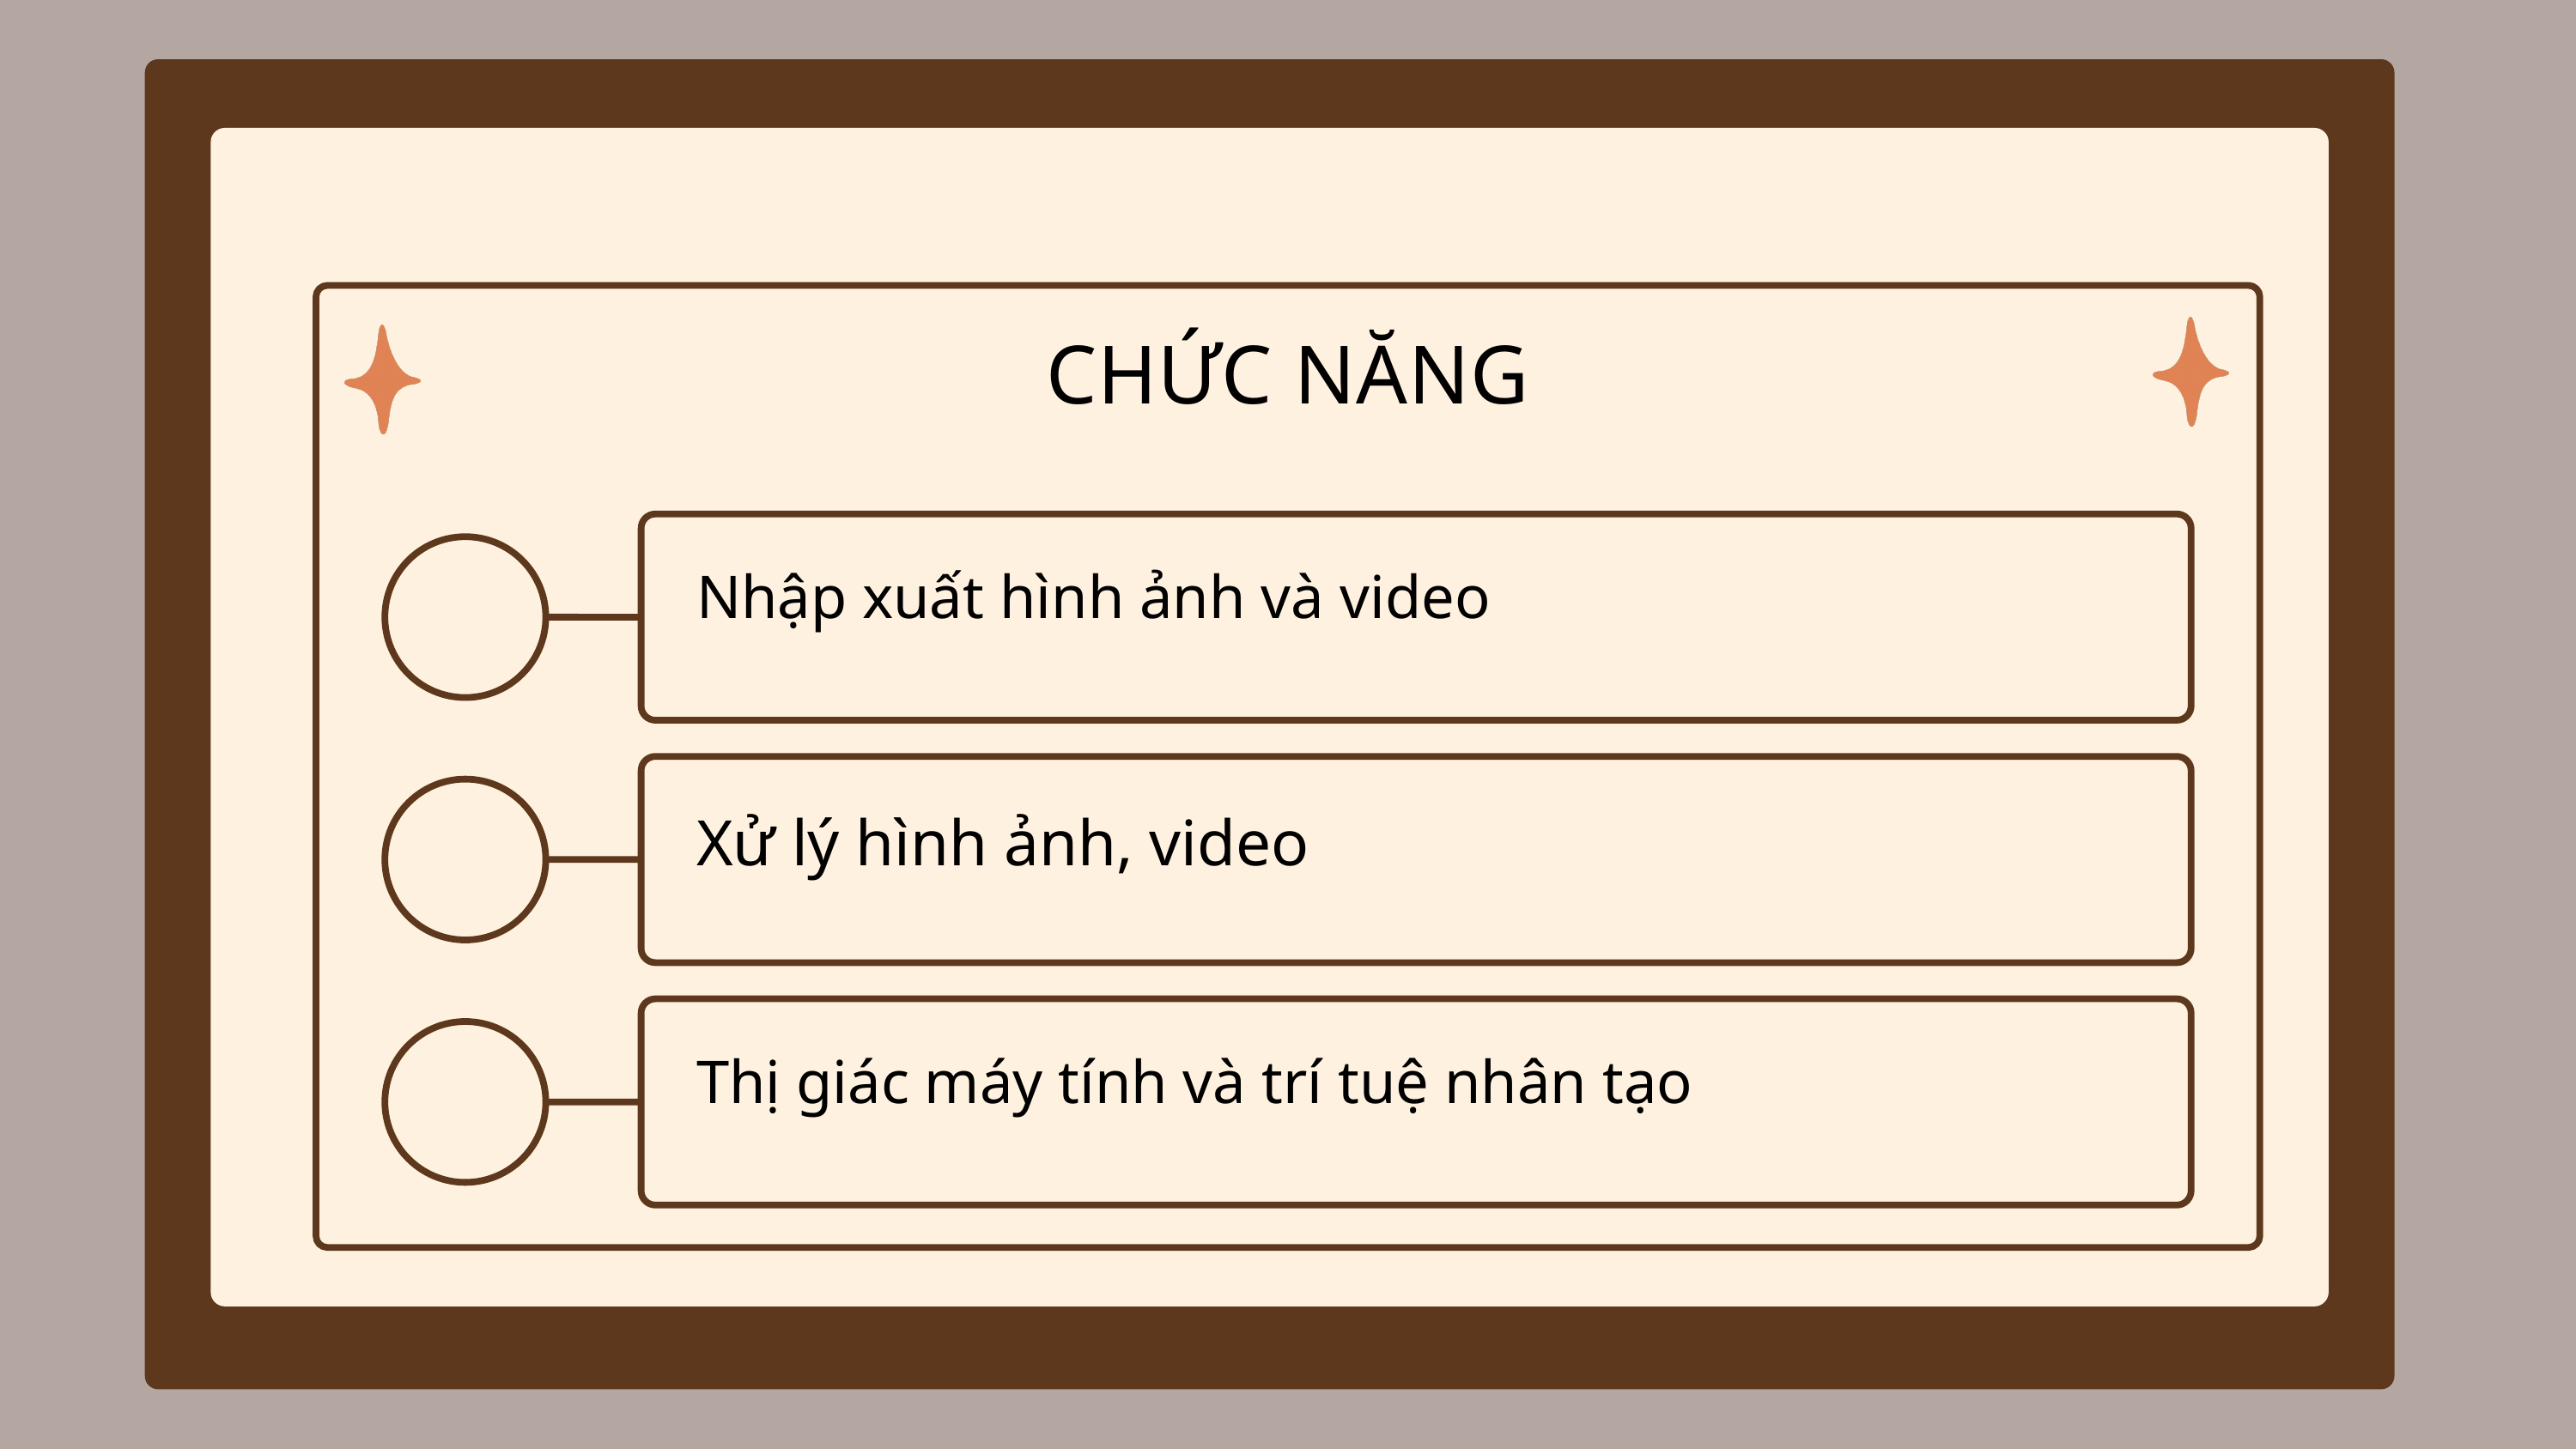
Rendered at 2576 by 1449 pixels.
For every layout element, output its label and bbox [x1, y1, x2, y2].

text_box [641, 998, 2191, 1206]
text_box [384, 779, 546, 941]
text_box [641, 513, 2191, 721]
text_box [144, 58, 2395, 1390]
text_box [641, 755, 2191, 963]
text_box [384, 1021, 546, 1183]
text_box [210, 127, 2330, 1307]
text_box [384, 536, 546, 698]
text_box [315, 285, 2260, 1248]
